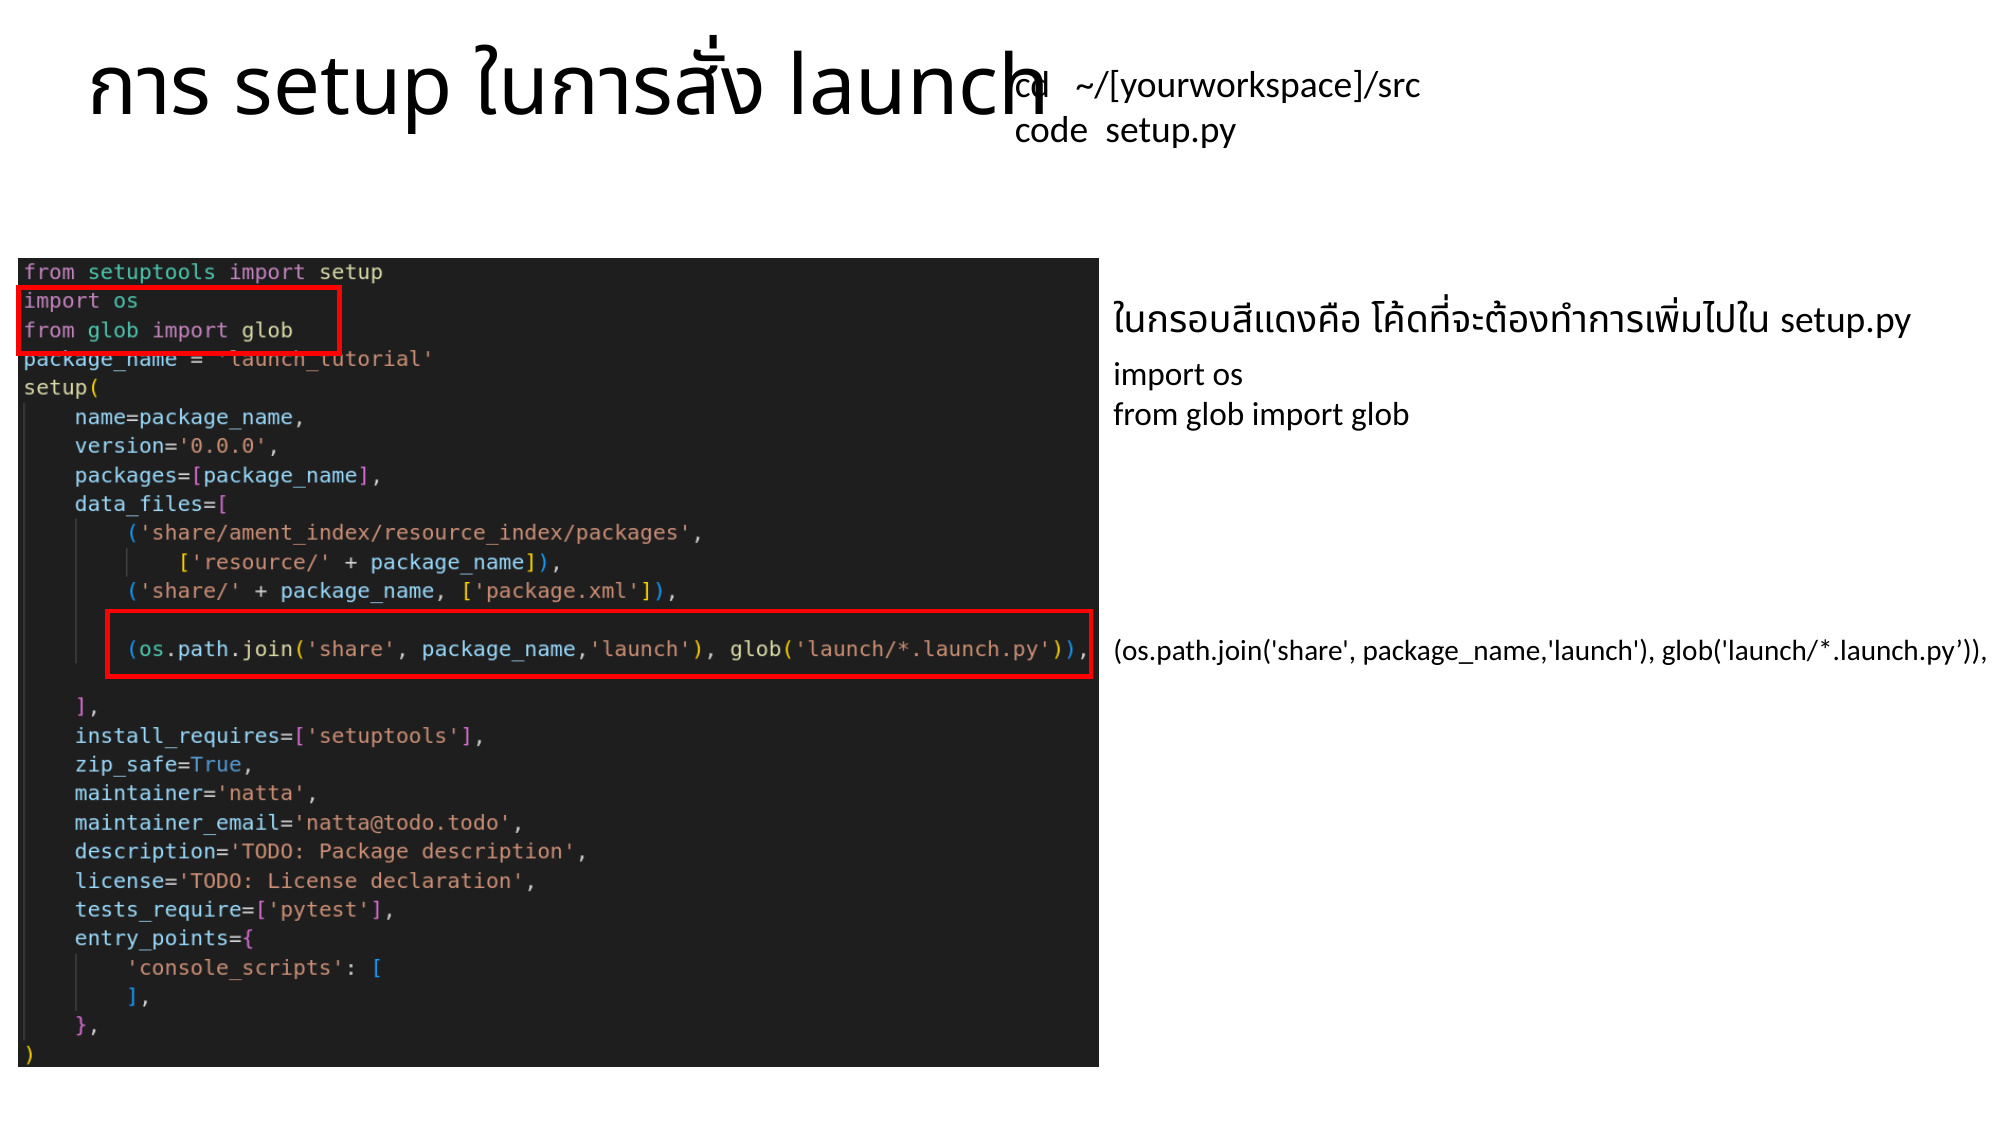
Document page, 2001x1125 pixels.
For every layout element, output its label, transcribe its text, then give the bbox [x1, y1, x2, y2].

text_box import os from glob import glob (os.path.join('share', package_name,'launch'), glob('launch/*.launch.py’)), [1099, 344, 2000, 744]
picture [18, 258, 1099, 1067]
text_box cd ~/[yourworkspace]/src code setup.py [999, 53, 2000, 158]
text_box ในกรอบสีแดงคือ โค้ดที่จะต้องทำการเพิ่มไปใน setup.py [1099, 287, 2000, 344]
title การ setup ในการสั่ง launch [72, 24, 1797, 242]
